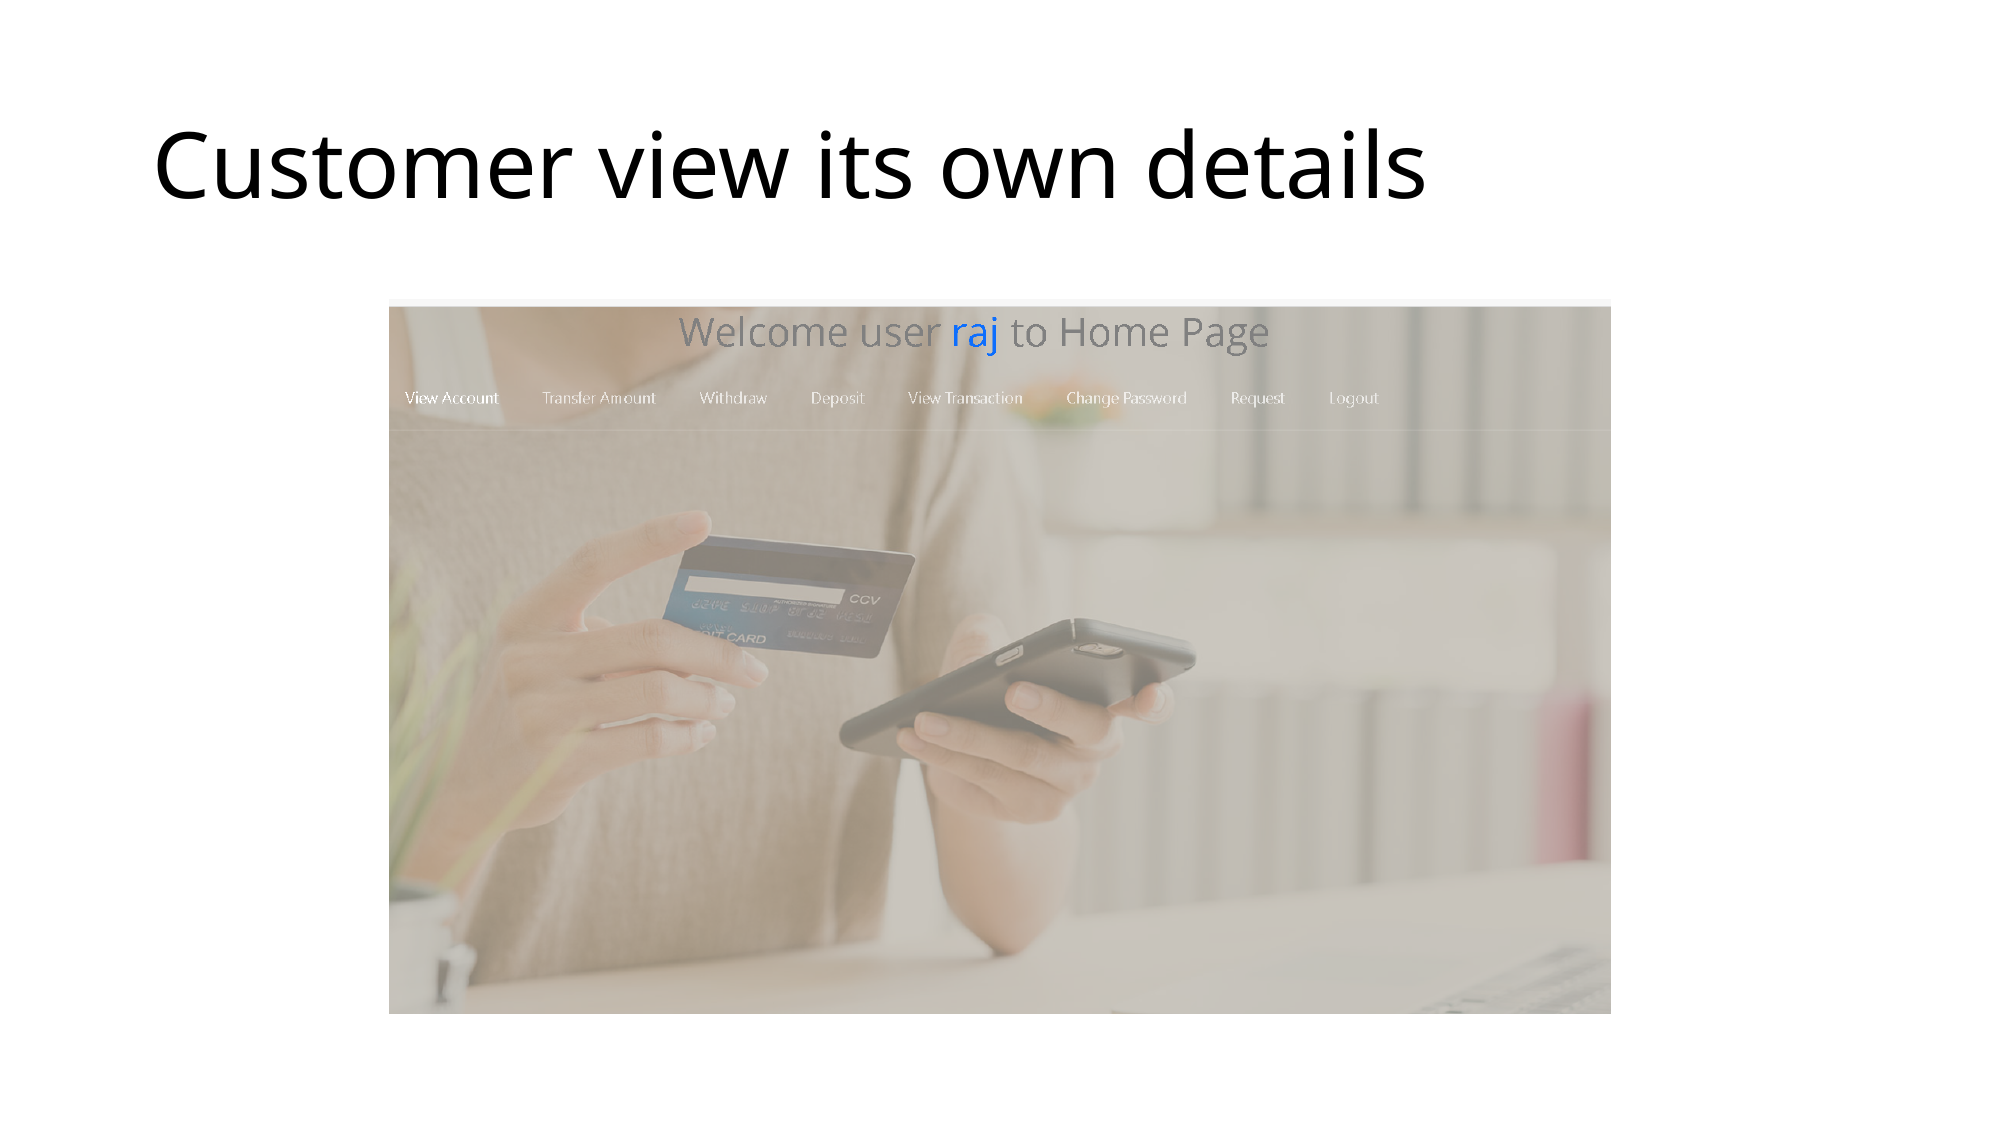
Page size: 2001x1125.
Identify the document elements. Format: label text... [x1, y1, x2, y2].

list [389, 299, 1611, 1014]
title Customer view its own details [137, 59, 1863, 278]
